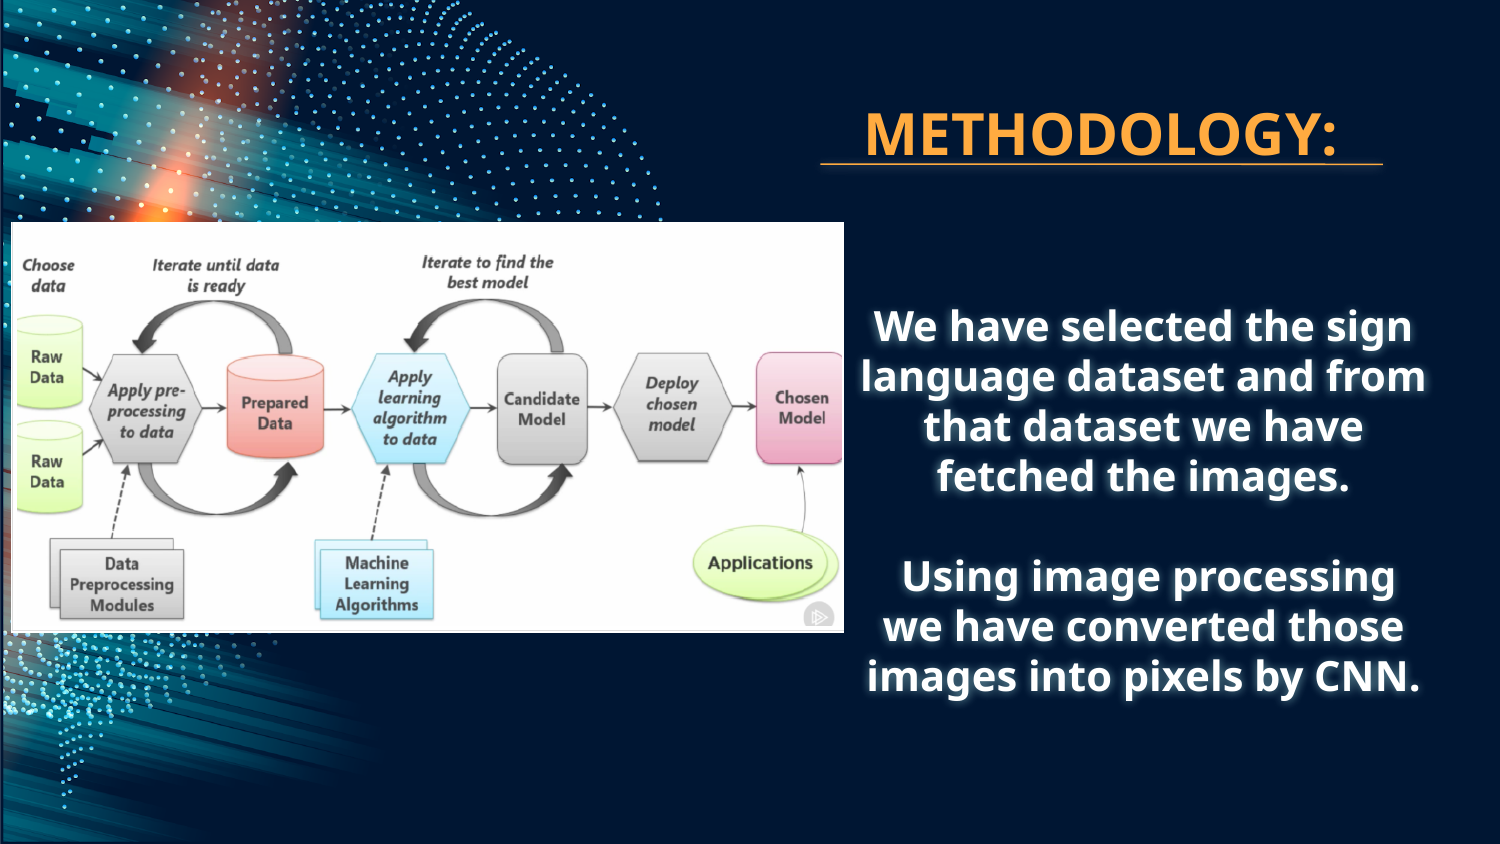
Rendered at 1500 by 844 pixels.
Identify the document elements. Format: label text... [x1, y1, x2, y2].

subtitle METHODOLOGY: [785, 82, 1432, 159]
picture [0, 0, 1500, 844]
title We have selected the sign language dataset and from that dataset we have fetched the images. Using image processing we have converted those images into pixels by CNN. [843, 609, 1444, 716]
